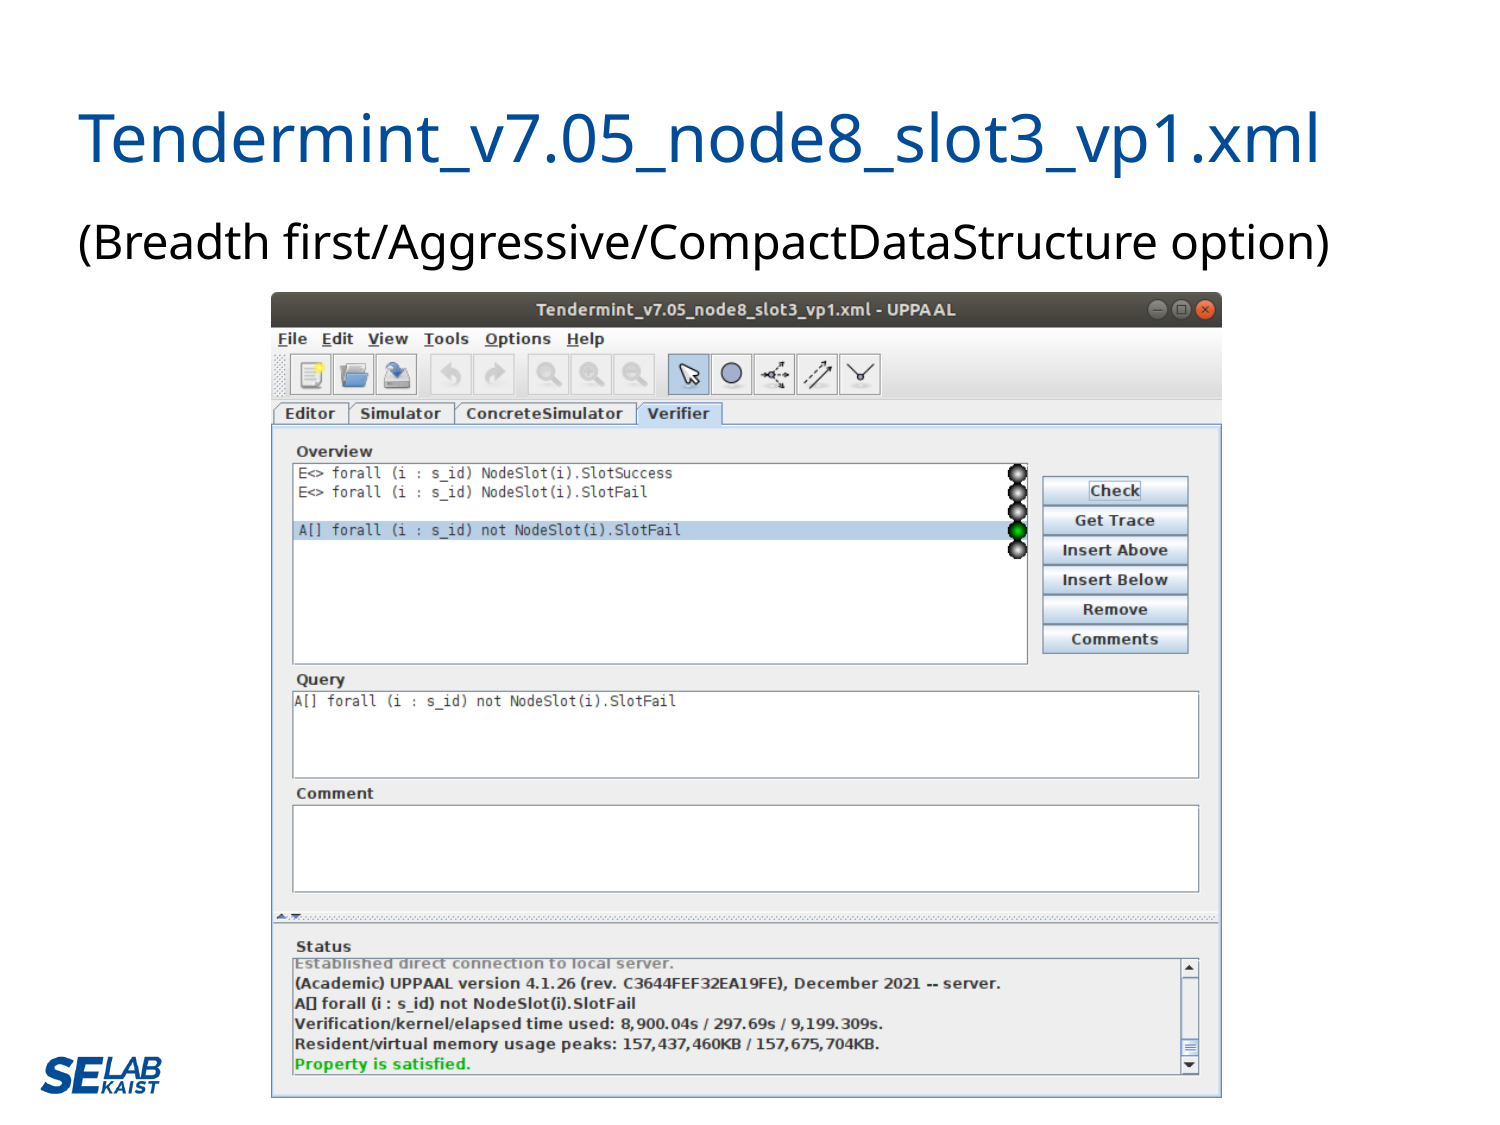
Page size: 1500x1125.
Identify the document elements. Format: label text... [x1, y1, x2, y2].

text_box (Breadth first/Aggressive/CompactDataStructure option) [63, 204, 1434, 986]
picture [271, 291, 1222, 1099]
text_box Tendermint_v7.05_node8_slot3_vp1.xml [63, 81, 1434, 200]
picture [37, 1047, 167, 1103]
